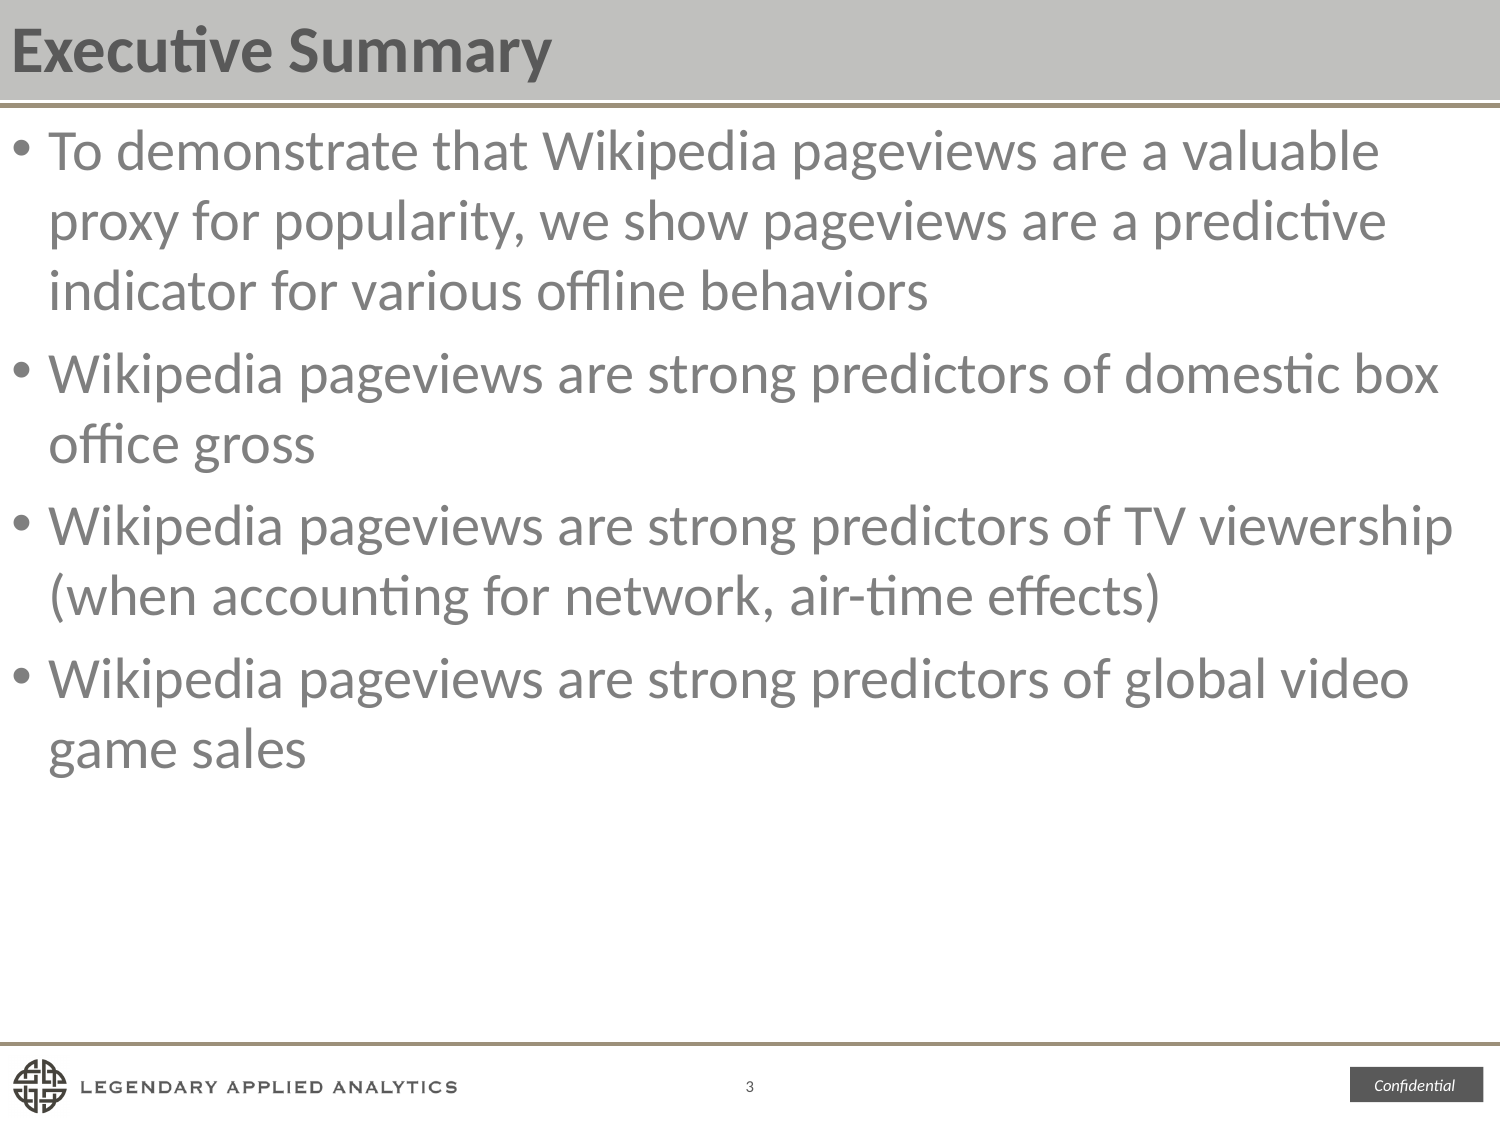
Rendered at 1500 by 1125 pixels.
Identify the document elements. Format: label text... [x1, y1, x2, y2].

title Executive Summary [11, 5, 1485, 96]
picture [79, 1076, 459, 1098]
list To demonstrate that Wikipedia pageviews are a valuable proxy for popularity, we show pageviews are a predictive indicator for various offline behaviors Wikipedia pageviews are strong predictors of domestic box office gross Wikipedia pageviews are strong predictors of TV viewership (when accounting for network, air-time effects) Wikipedia pageviews are strong predictors of global video game sales [11, 112, 1485, 870]
picture [8, 1055, 70, 1118]
